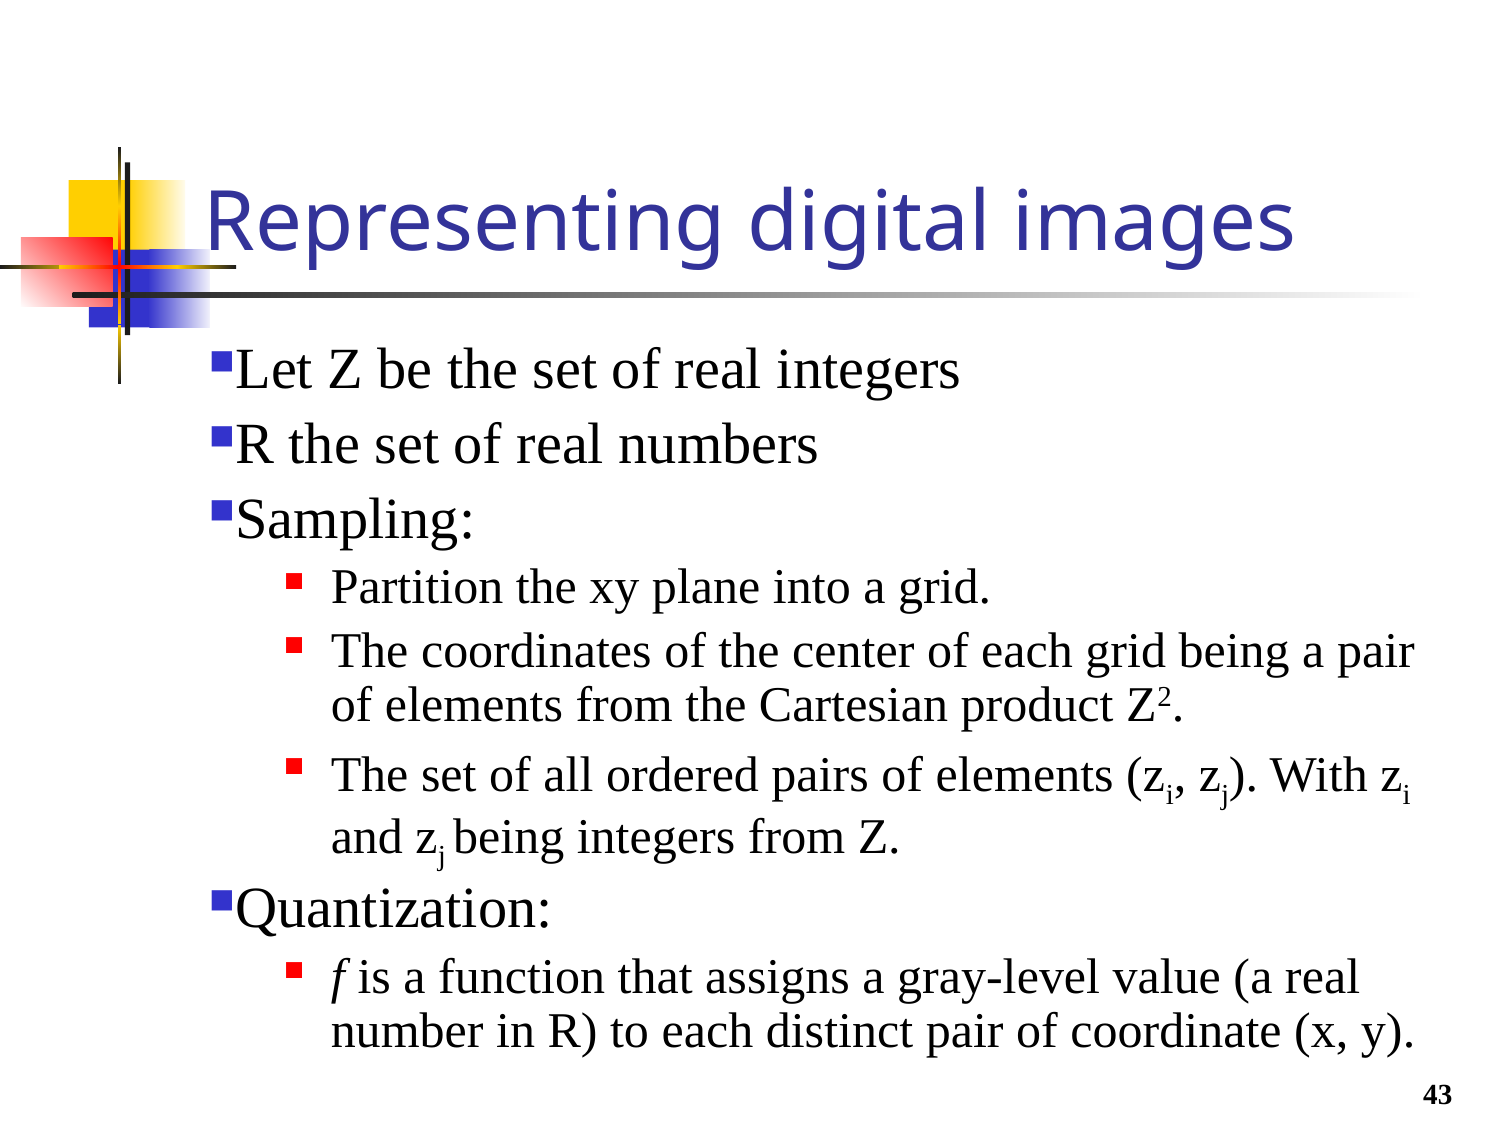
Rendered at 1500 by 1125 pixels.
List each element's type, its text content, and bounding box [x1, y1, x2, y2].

title Representing digital images [188, 34, 1468, 276]
slide_number 43 [1154, 1042, 1468, 1118]
list Let Z be the set of real integers R the set of real numbers Sampling: Partition the xy plane into a grid. The coordinates of the center of each grid being a pair of elements from the Cartesian product Z2. The set of all ordered pairs of elements (zi, zj). With zi and zj being integers from Z. Quantization: f is a function that assigns a gray-level value (a real number in R) to each distinct pair of coordinate (x, y). [193, 330, 1470, 1007]
